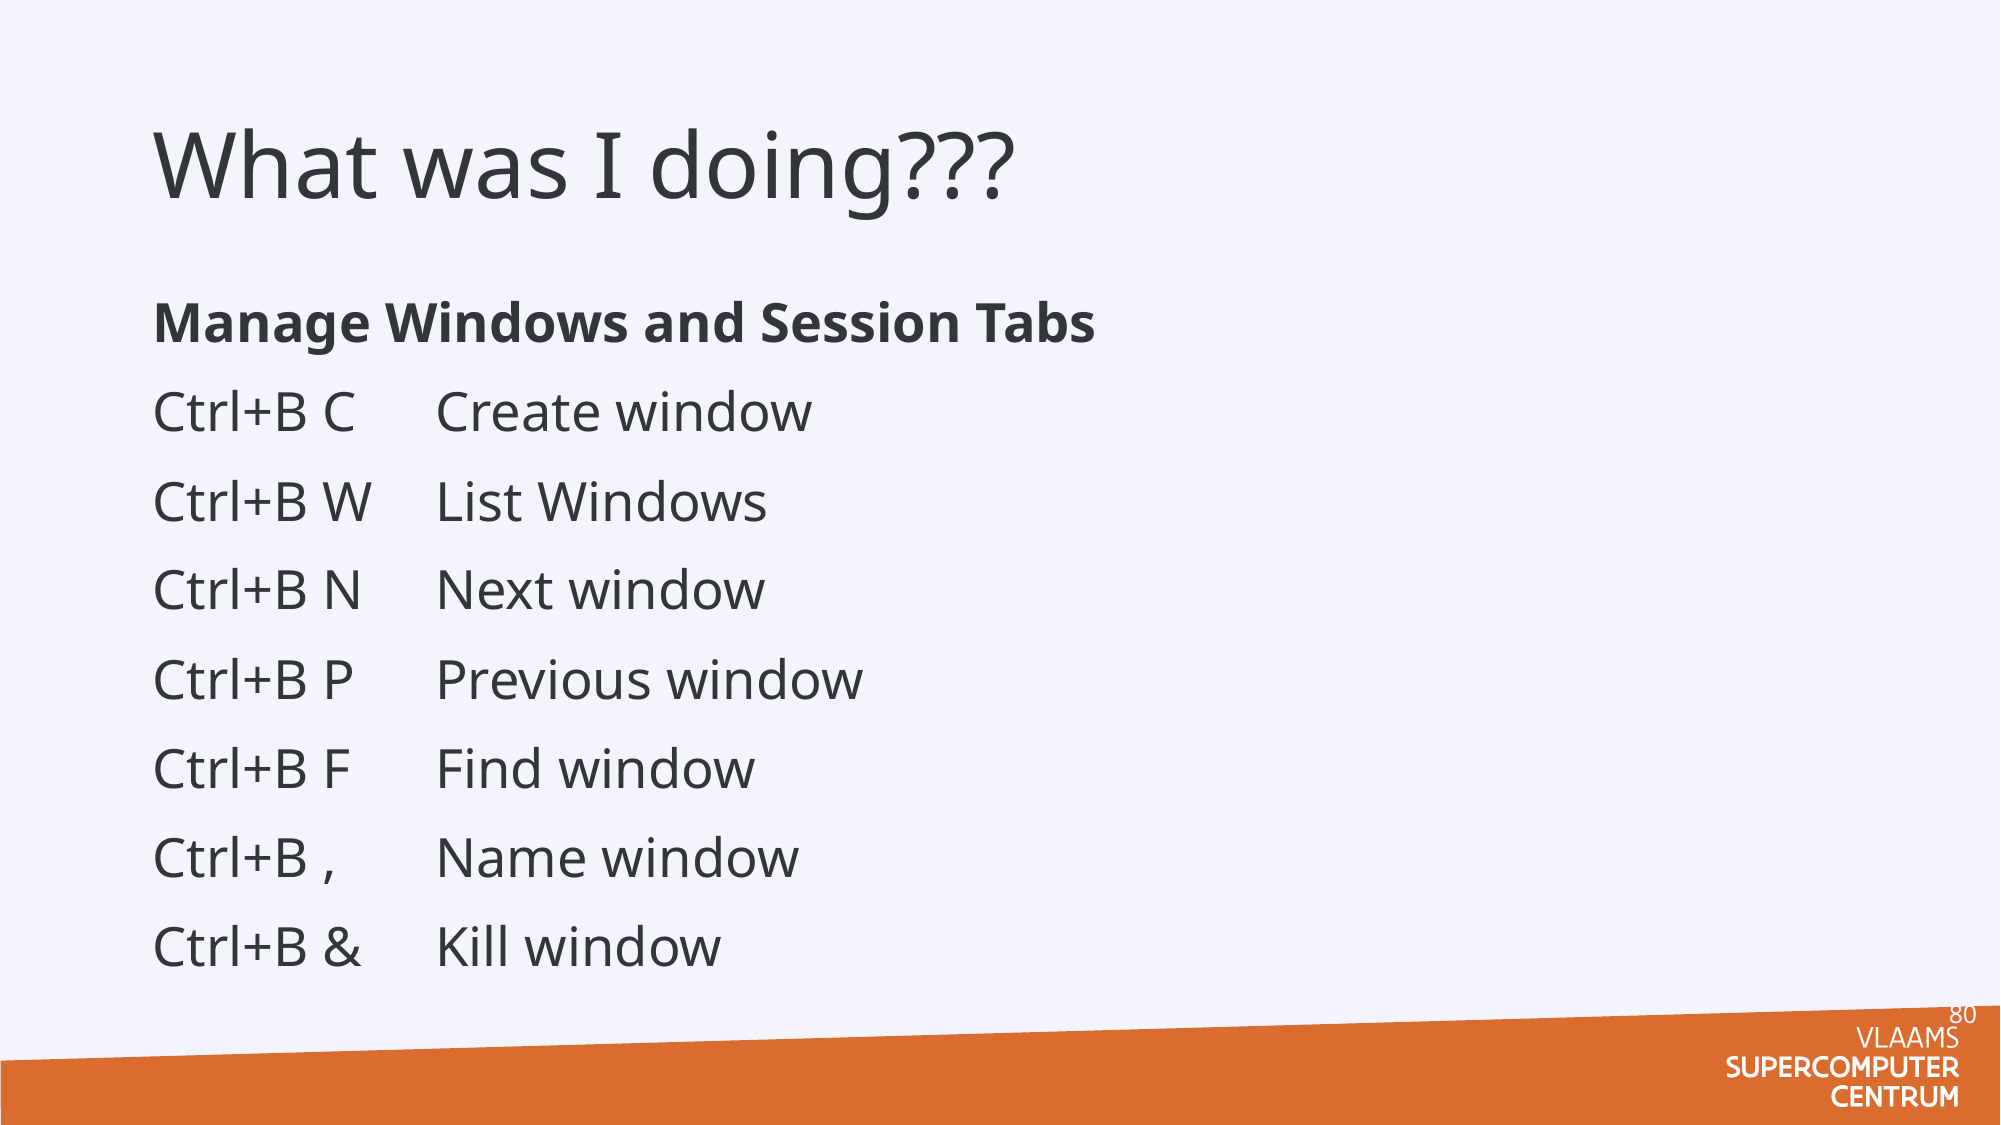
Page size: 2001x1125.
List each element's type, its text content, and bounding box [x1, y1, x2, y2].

table_cell Ctrl+B C [137, 366, 420, 455]
picture [1725, 1021, 1960, 1117]
table_header Manage Windows and Session Tabs [137, 277, 1697, 366]
table_cell Ctrl+B W [137, 455, 420, 544]
table_cell Ctrl+B P [137, 634, 420, 723]
table_cell List Windows [420, 455, 1697, 544]
table_cell Create window [420, 366, 1697, 455]
table_cell Name window [420, 812, 1697, 901]
table_cell Ctrl+B N [137, 544, 420, 634]
table_cell Ctrl+B F [137, 723, 420, 812]
table_cell Ctrl+B & [137, 901, 420, 990]
table_cell Kill window [420, 901, 1697, 990]
title What was I doing??? [137, 59, 1863, 278]
table_cell Previous window [420, 634, 1697, 723]
table_cell Ctrl+B , [137, 812, 420, 901]
table_cell Find window [420, 723, 1697, 812]
table_cell Next window [420, 544, 1697, 634]
slide_number 80 [1787, 992, 1993, 1040]
